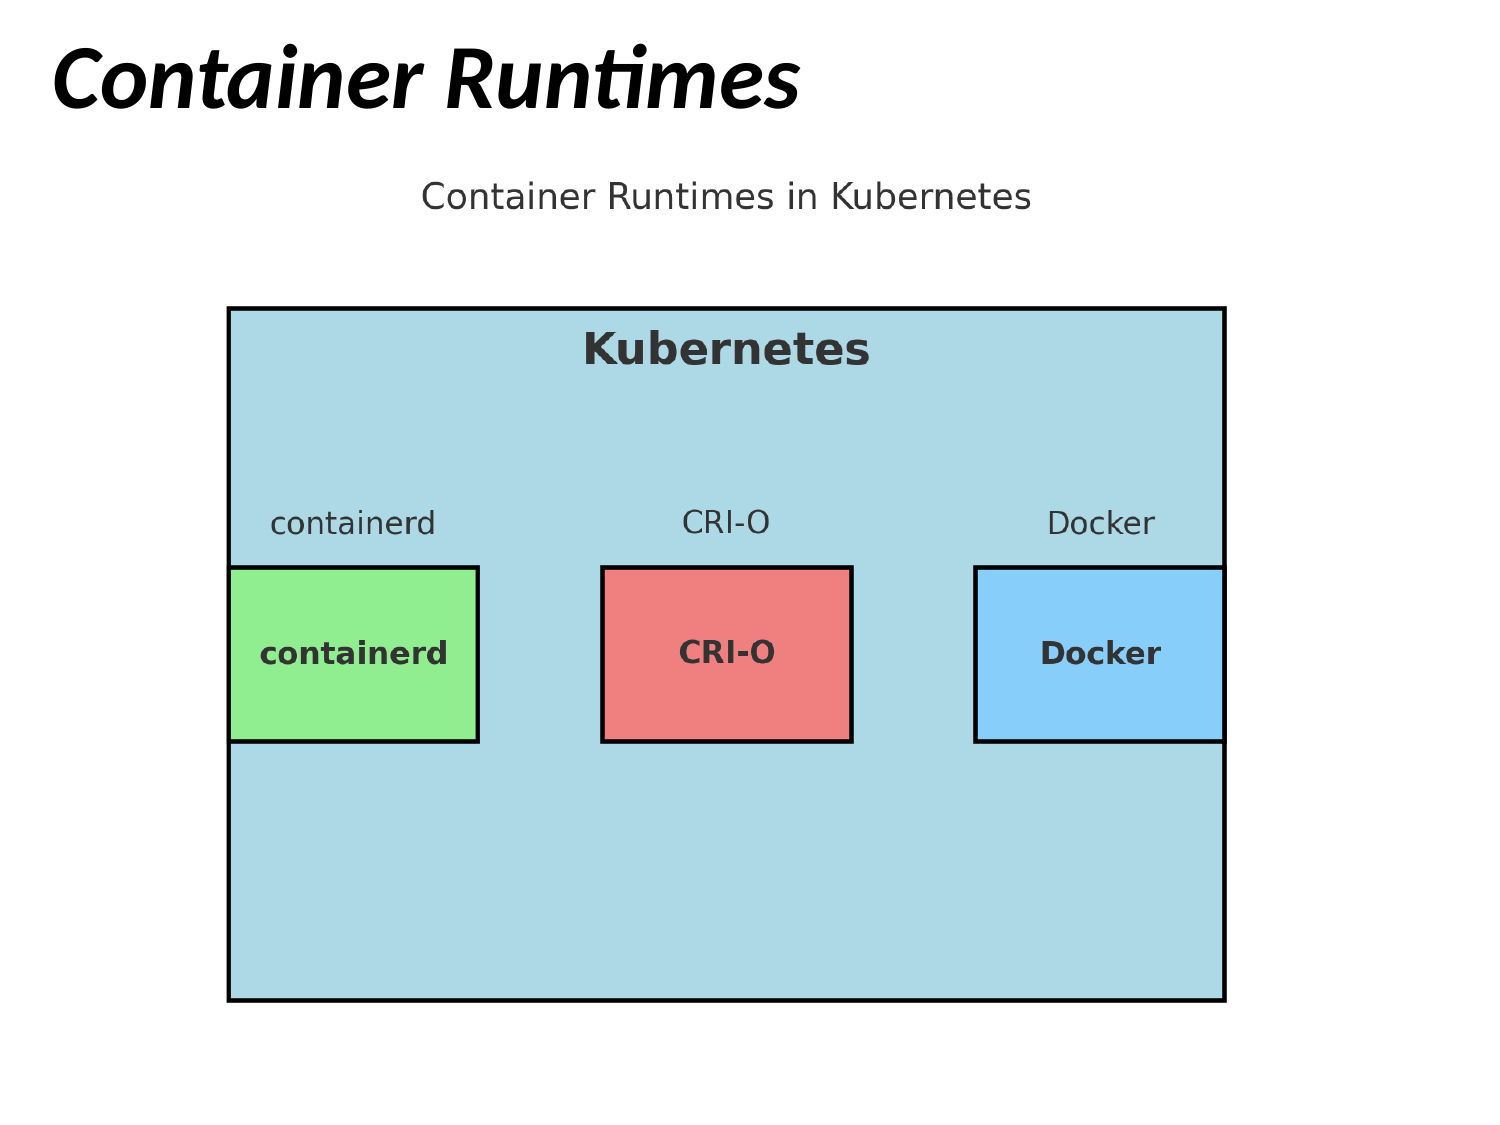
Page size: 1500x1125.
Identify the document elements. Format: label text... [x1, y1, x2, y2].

picture [87, 165, 1364, 1104]
title Container Runtimes [0, 0, 1113, 166]
